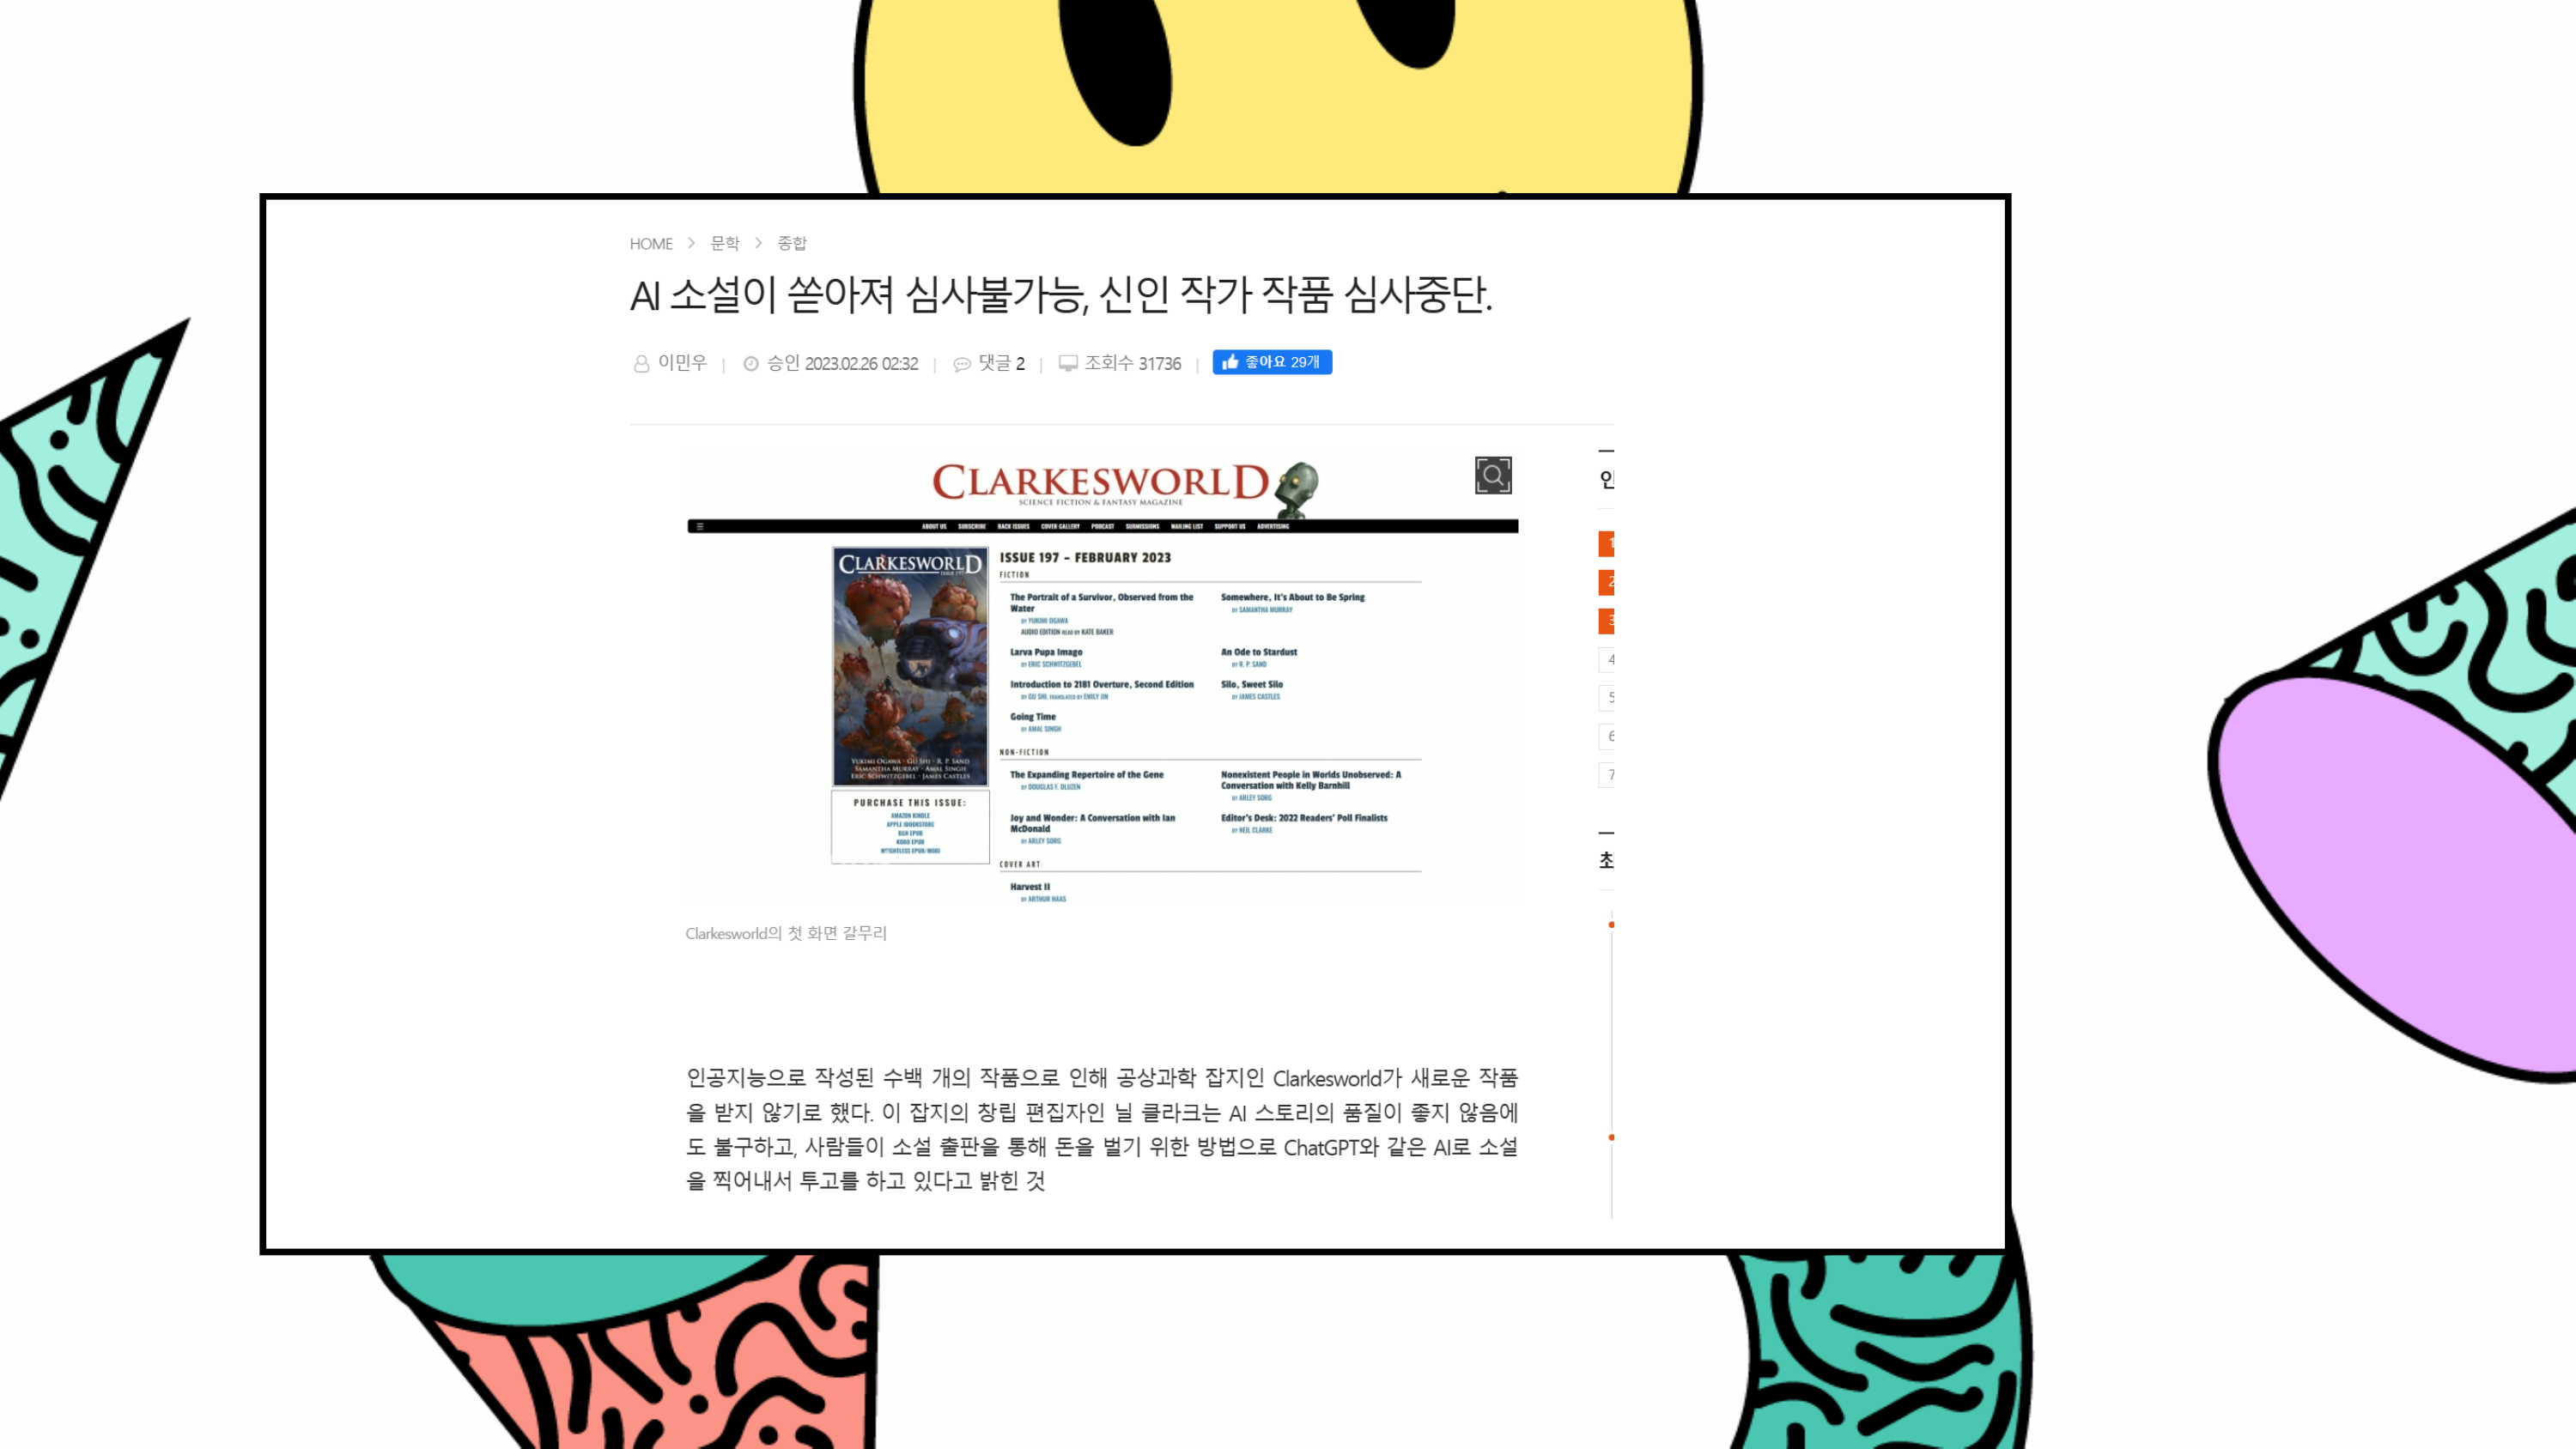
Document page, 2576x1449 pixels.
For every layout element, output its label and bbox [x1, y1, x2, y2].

text_box [259, 192, 2012, 1256]
picture [567, 229, 1614, 1219]
text_box [0, 0, 2576, 1449]
